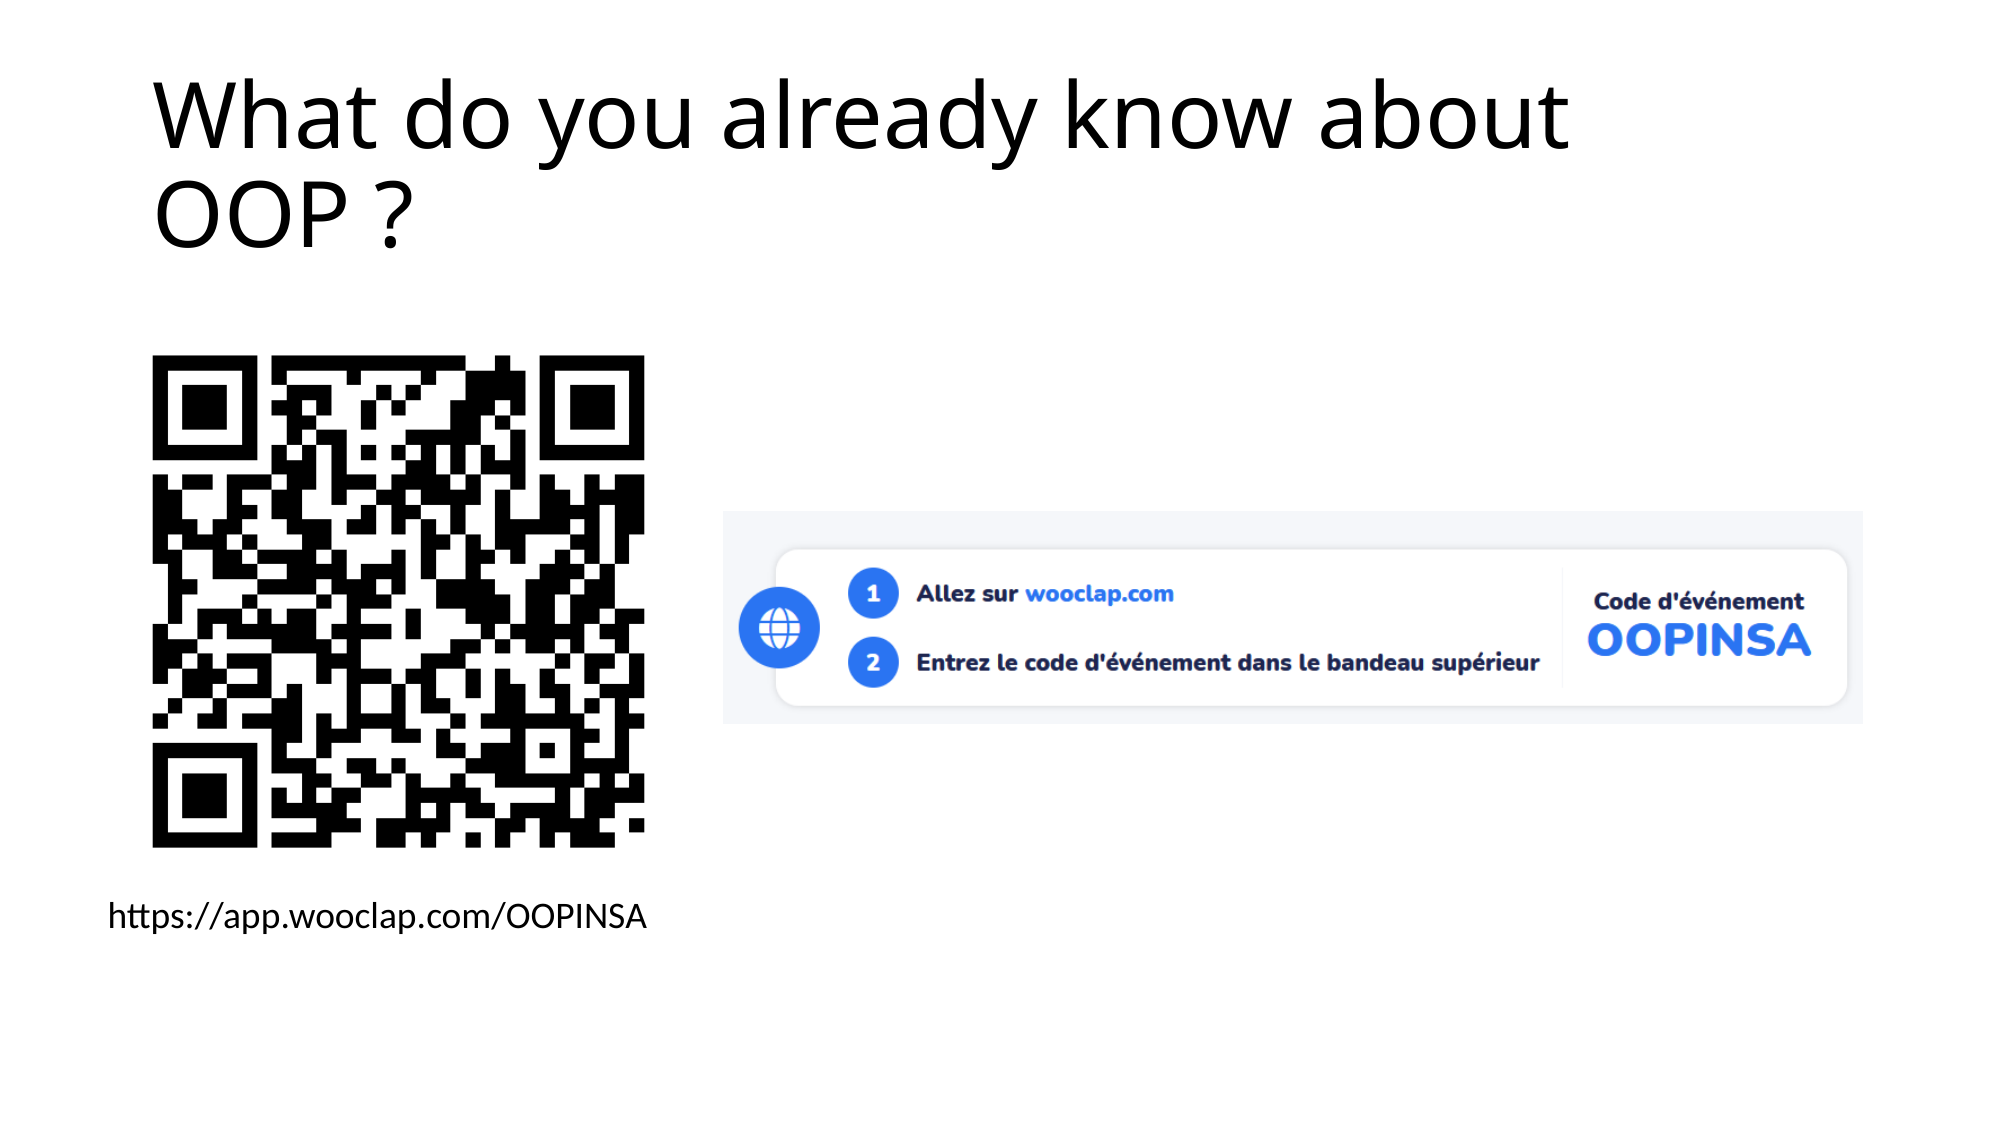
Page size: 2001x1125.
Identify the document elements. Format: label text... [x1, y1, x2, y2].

title What do you already know about OOP ? [137, 59, 1863, 278]
text_box https://app.wooclap.com/OOPINSA [93, 883, 675, 944]
picture [723, 511, 1863, 724]
picture [113, 304, 688, 888]
